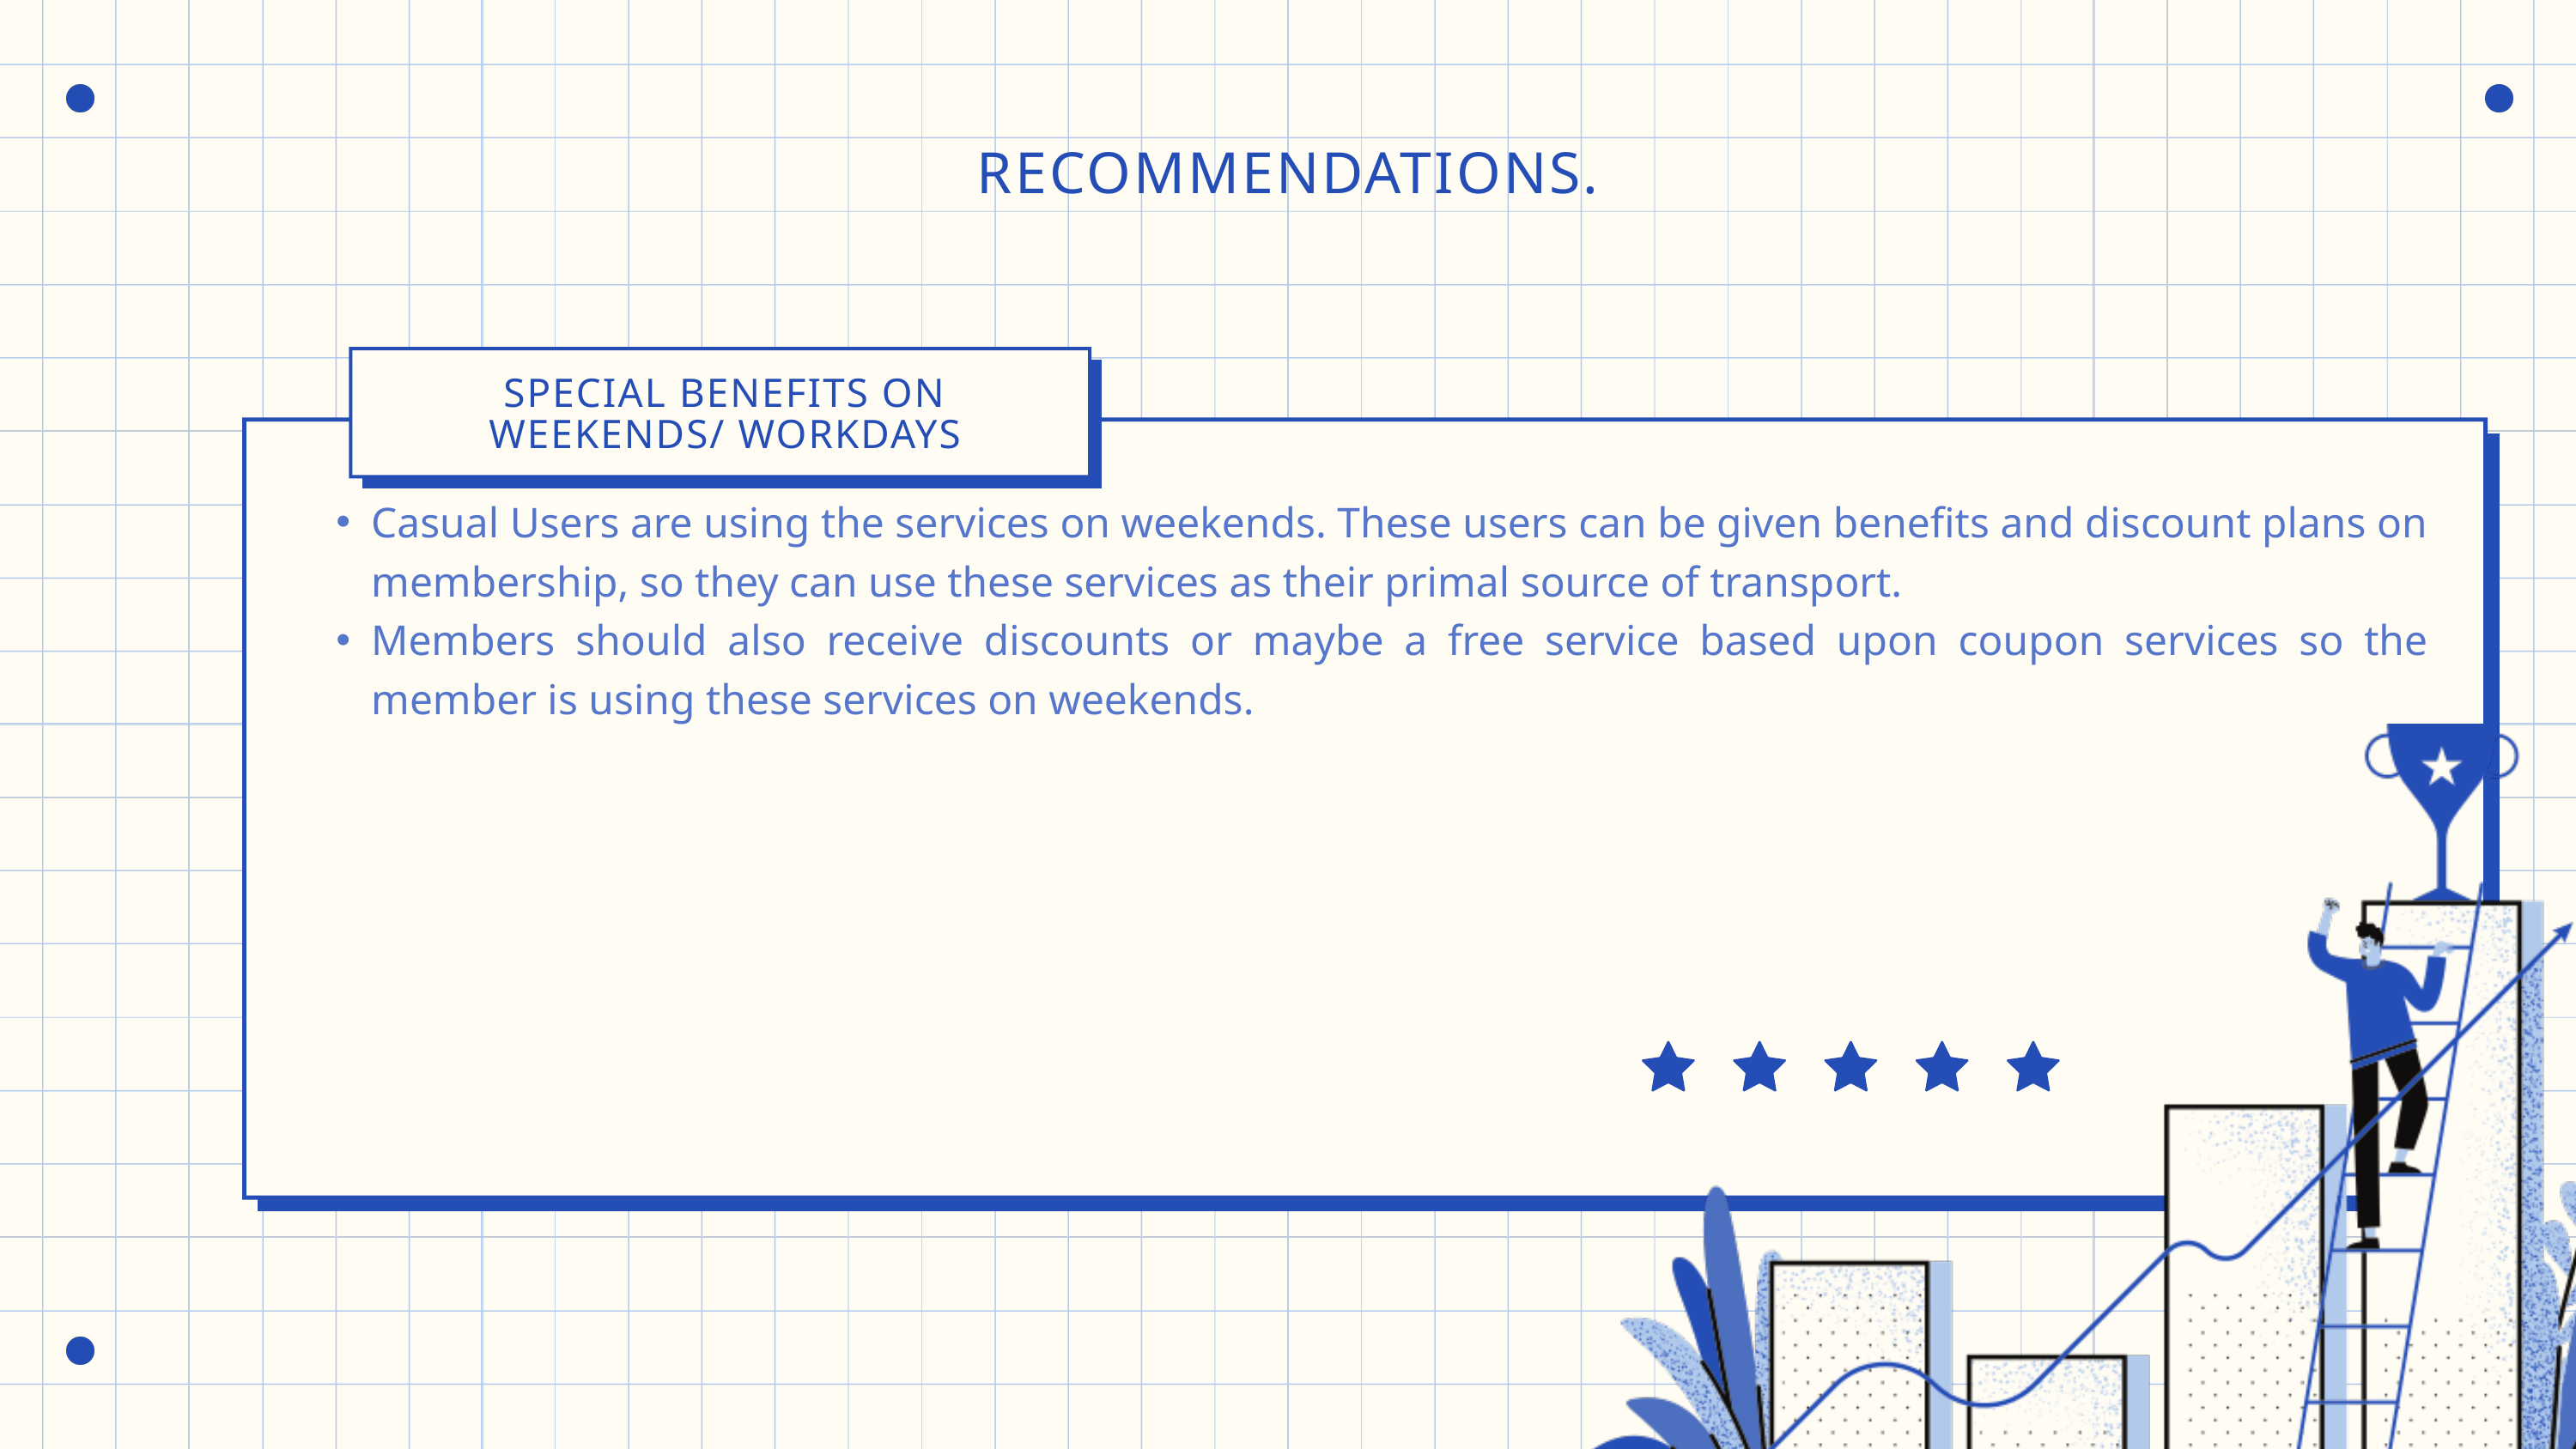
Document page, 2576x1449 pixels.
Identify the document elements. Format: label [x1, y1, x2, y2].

picture [1565, 724, 2576, 1449]
text_box [0, 0, 2576, 1449]
text_box [349, 346, 1102, 488]
text_box [241, 417, 2500, 1212]
picture [66, 1336, 94, 1365]
picture [2485, 83, 2513, 112]
picture [66, 83, 94, 112]
